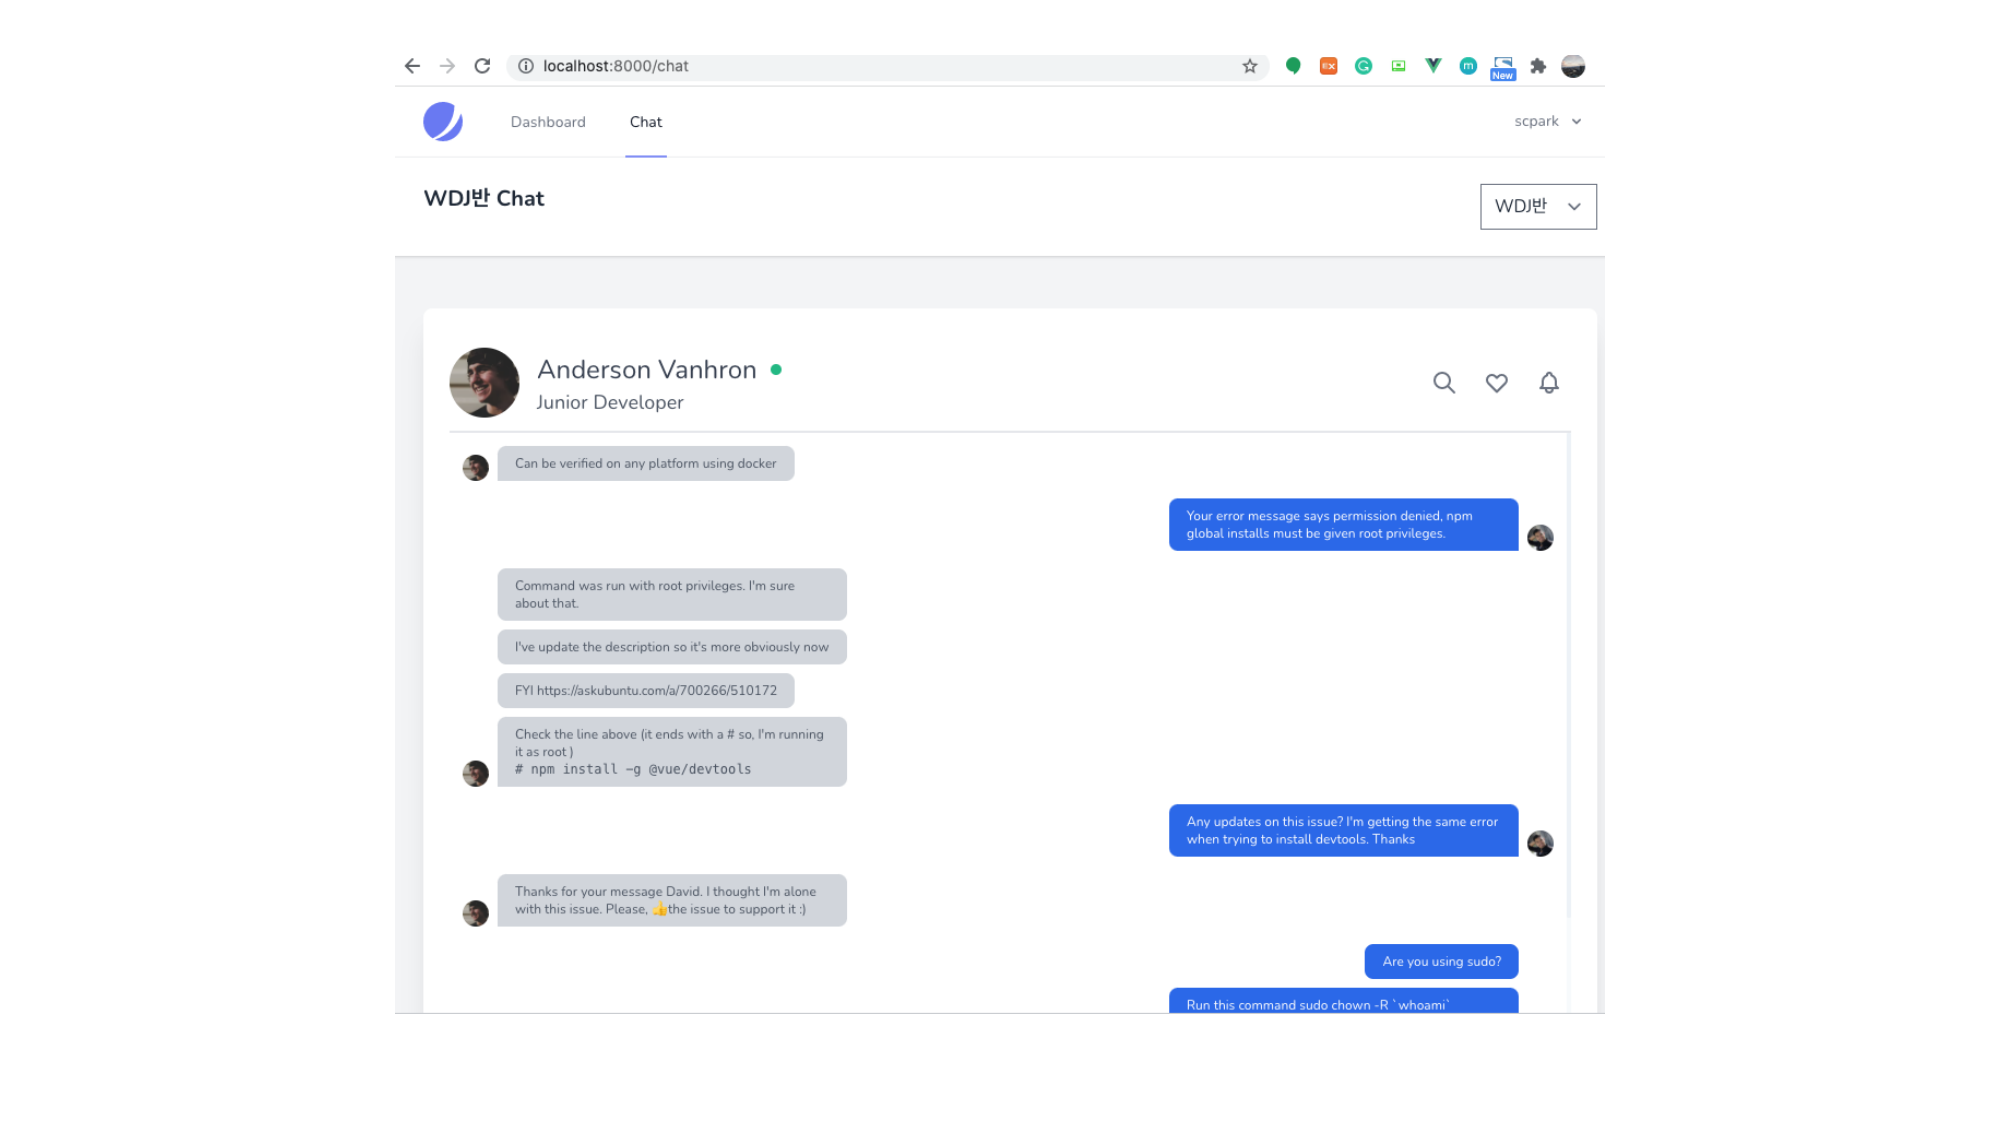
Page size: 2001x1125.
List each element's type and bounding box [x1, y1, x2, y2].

list [395, 55, 1605, 1014]
